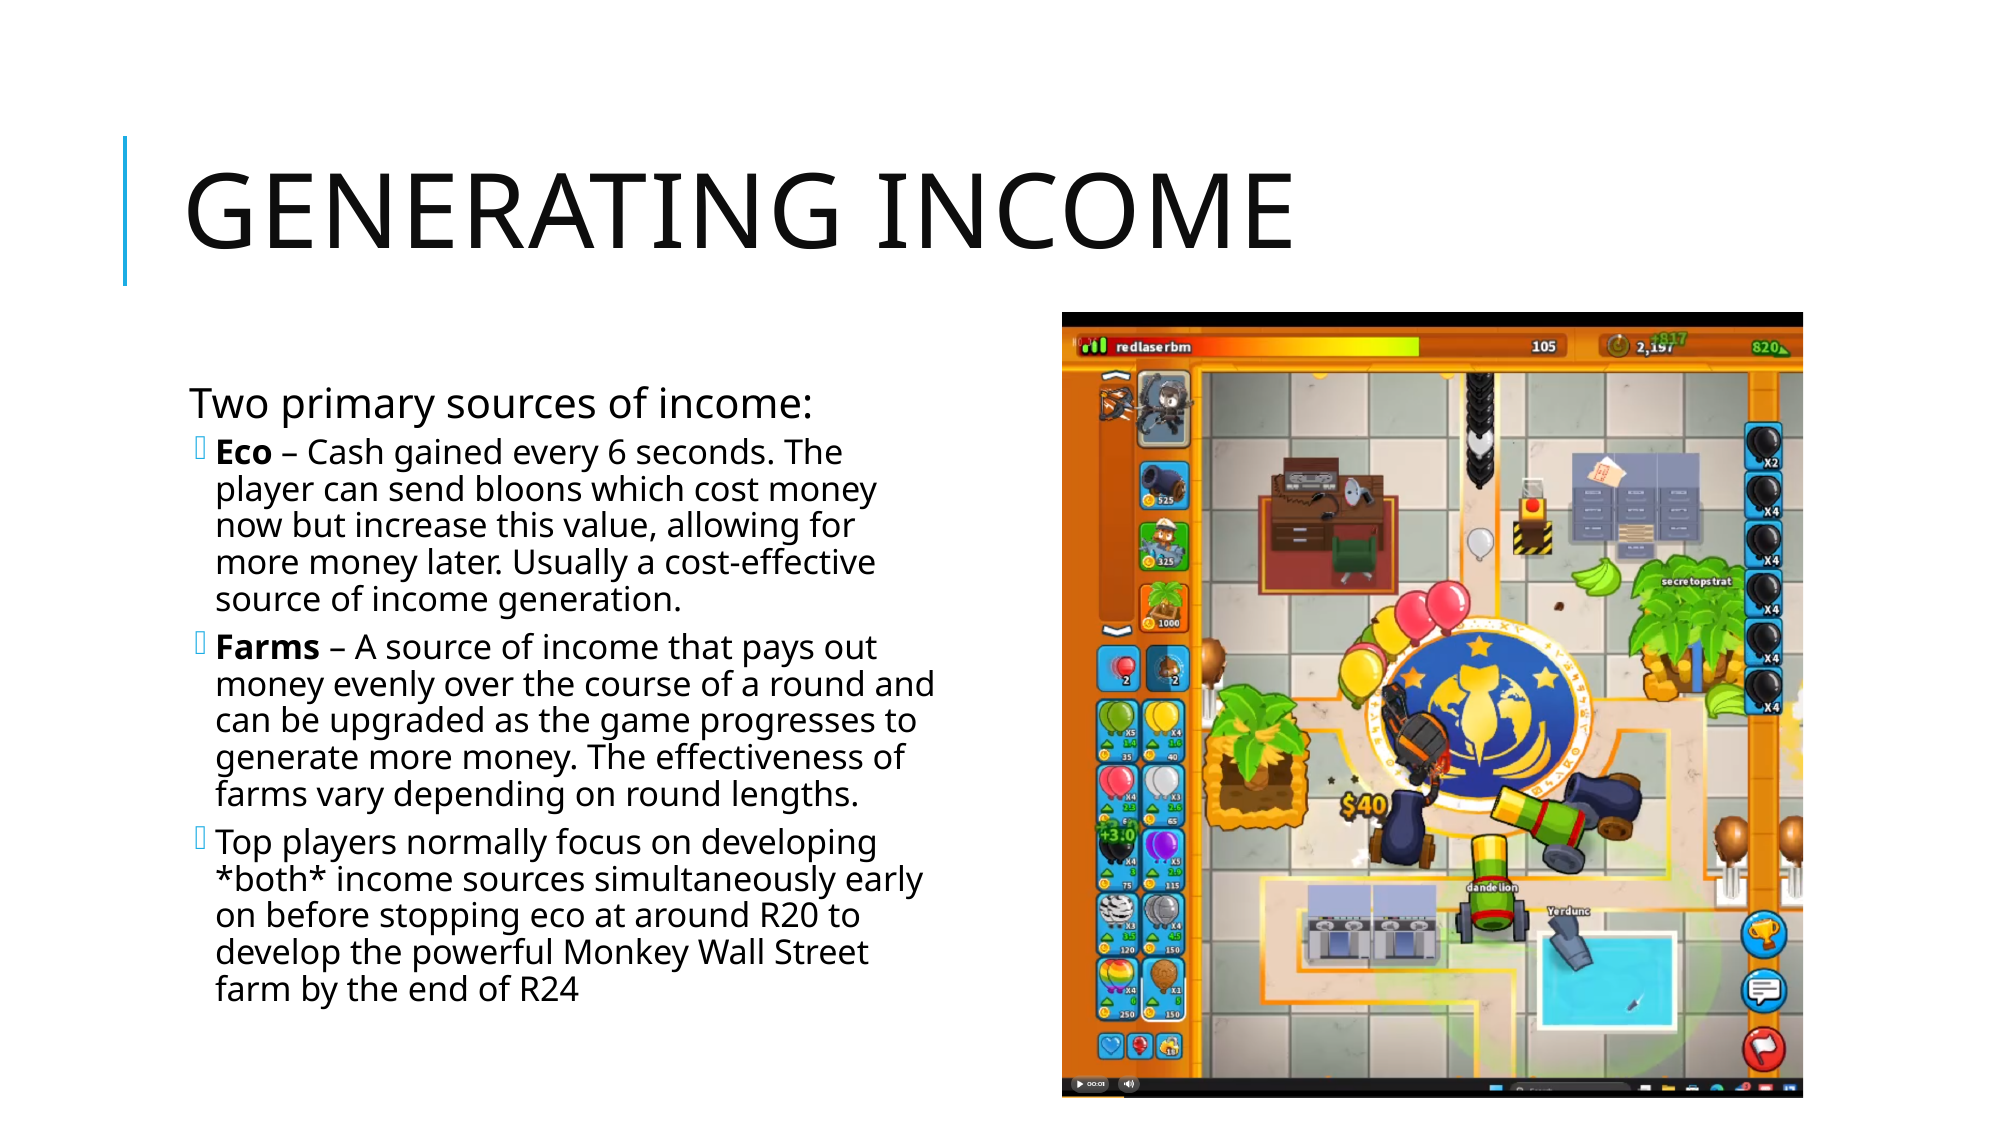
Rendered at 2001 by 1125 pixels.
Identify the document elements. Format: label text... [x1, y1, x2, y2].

title Generating Income [168, 96, 1763, 342]
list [1061, 312, 1804, 1099]
list Two primary sources of income: Eco – Cash gained every 6 seconds. The player can send bloons which cost money now but increase this value, allowing for more money later. Usually a cost-effective source of income generation. Farms – A source of income that pays out money evenly over the course of a round and can be upgraded as the game progresses to generate more money. The effectiveness of farms vary depending on round lengths. Top players normally focus on developing *both* income sources simultaneously early on before stopping eco at around R20 to develop the powerful Monkey Wall Street farm by the end of R24 [168, 375, 948, 1035]
